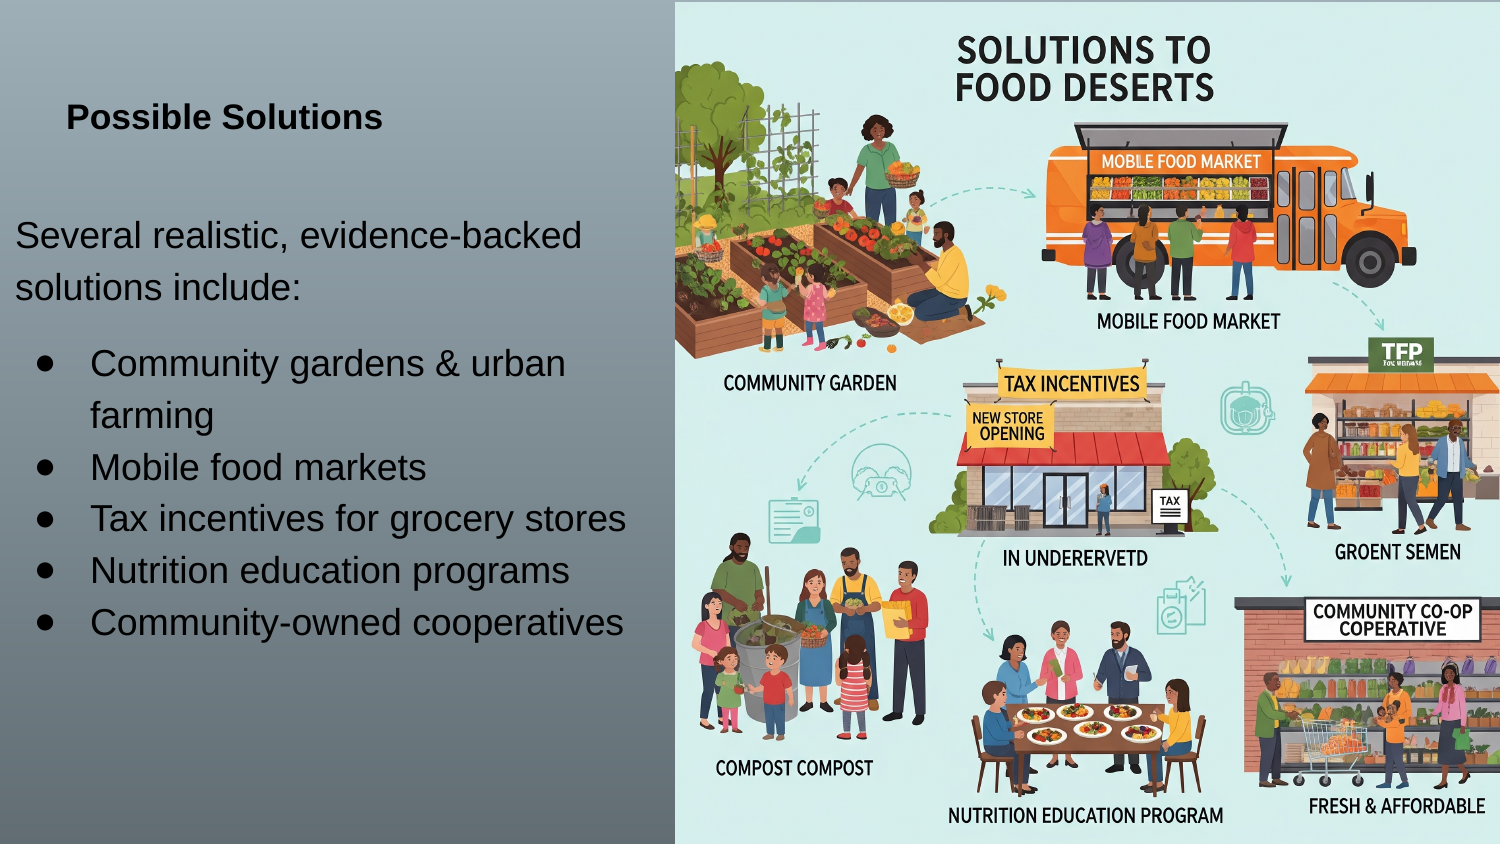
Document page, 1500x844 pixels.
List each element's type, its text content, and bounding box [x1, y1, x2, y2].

list Several realistic, evidence-backed solutions include: Community gardens & urban farming Mobile food markets Tax incentives for grocery stores Nutrition education programs Community-owned cooperatives [0, 189, 669, 750]
title Possible Solutions [51, 72, 669, 167]
picture [674, 2, 1500, 844]
